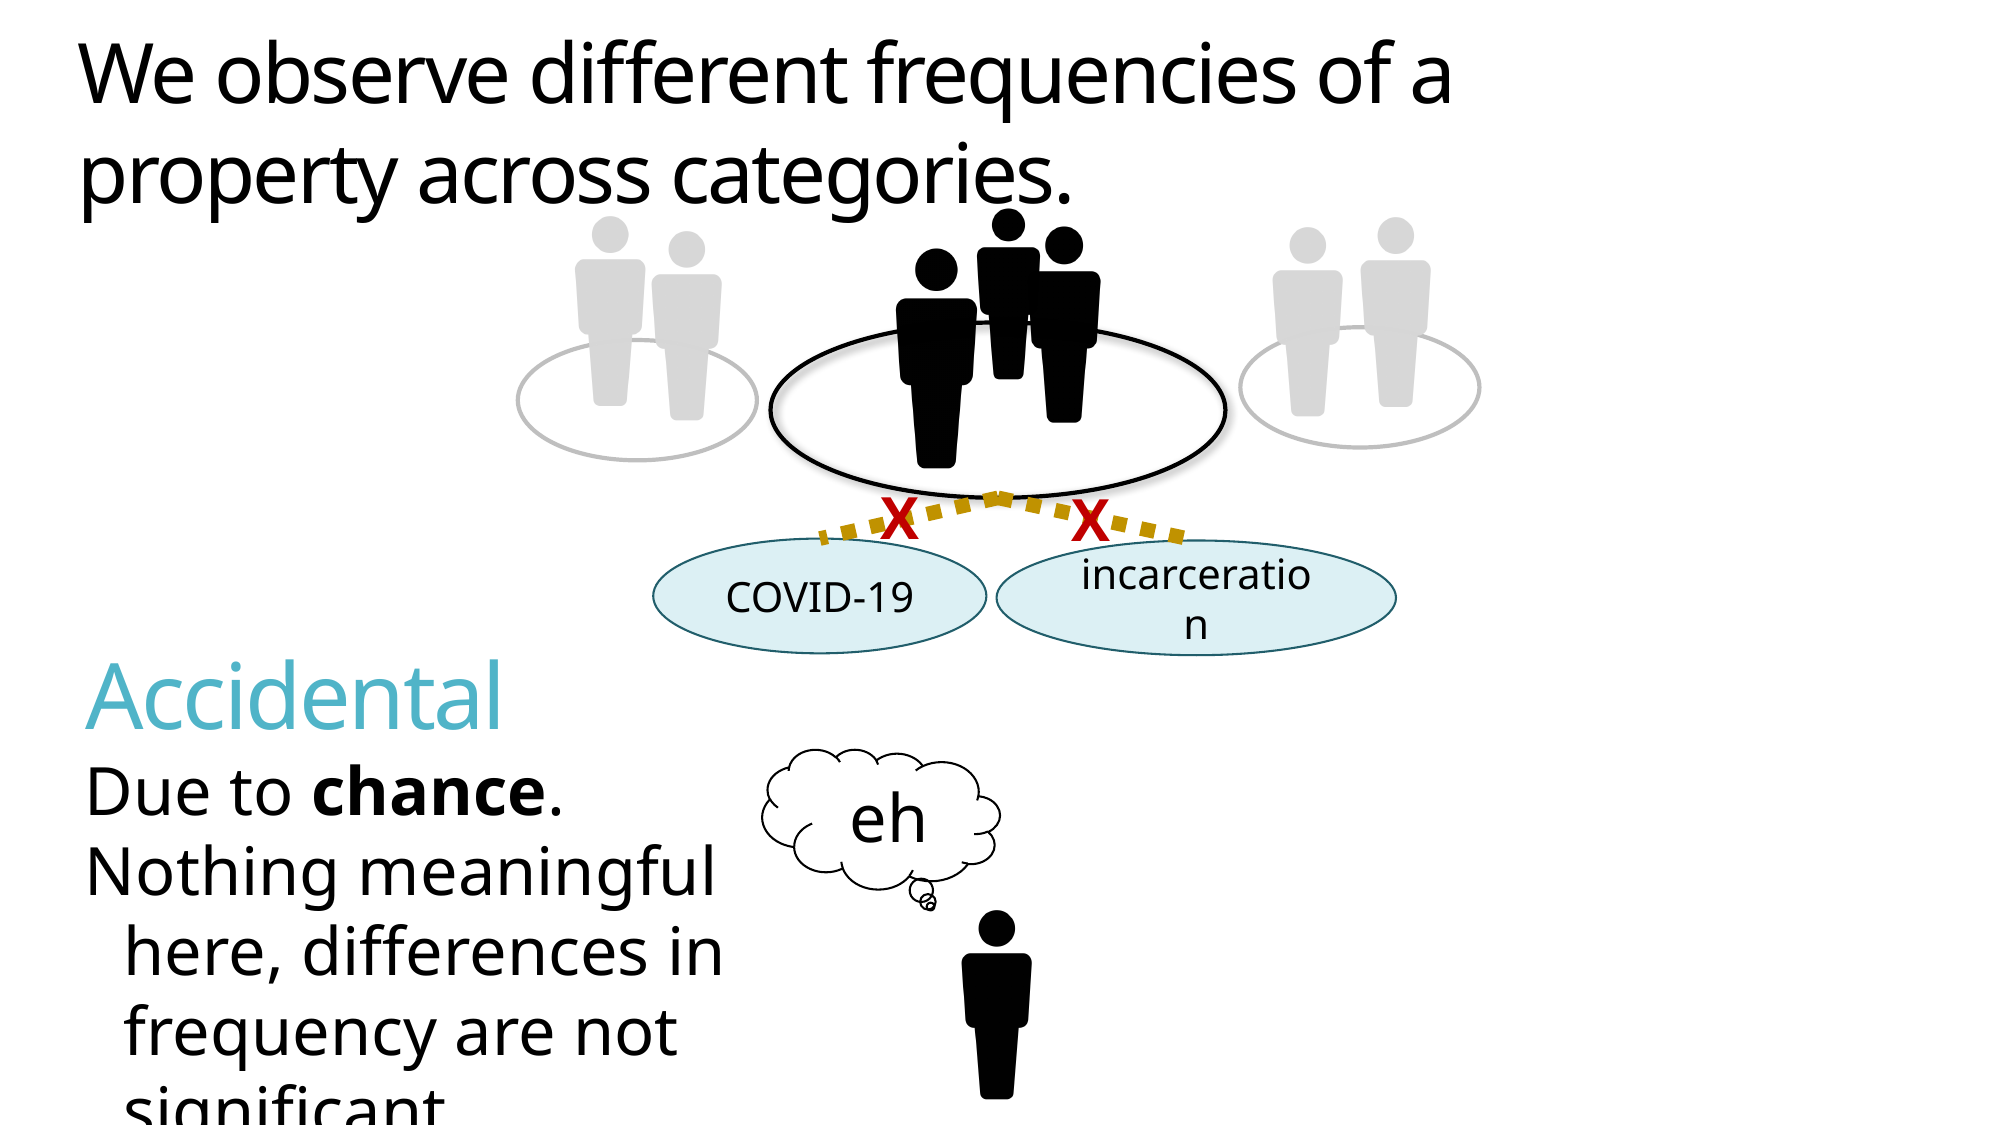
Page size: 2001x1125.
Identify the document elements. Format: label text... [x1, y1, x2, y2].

text_box eh [761, 748, 1002, 912]
text_box Due to chance. Nothing meaningful here, differences in frequency are not significant. [70, 741, 888, 1125]
text_box X [865, 539, 934, 559]
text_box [770, 201, 1226, 499]
text_box COVID-19 [652, 537, 988, 655]
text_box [997, 497, 1197, 541]
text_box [1240, 209, 1480, 448]
picture [953, 901, 1040, 1107]
text_box We observe different frequencies of a property across categories. [62, 0, 1770, 242]
text_box Accidental [70, 634, 602, 741]
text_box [517, 208, 758, 461]
text_box X [1057, 541, 1126, 561]
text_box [819, 497, 999, 539]
text_box incarceration [995, 539, 1398, 657]
